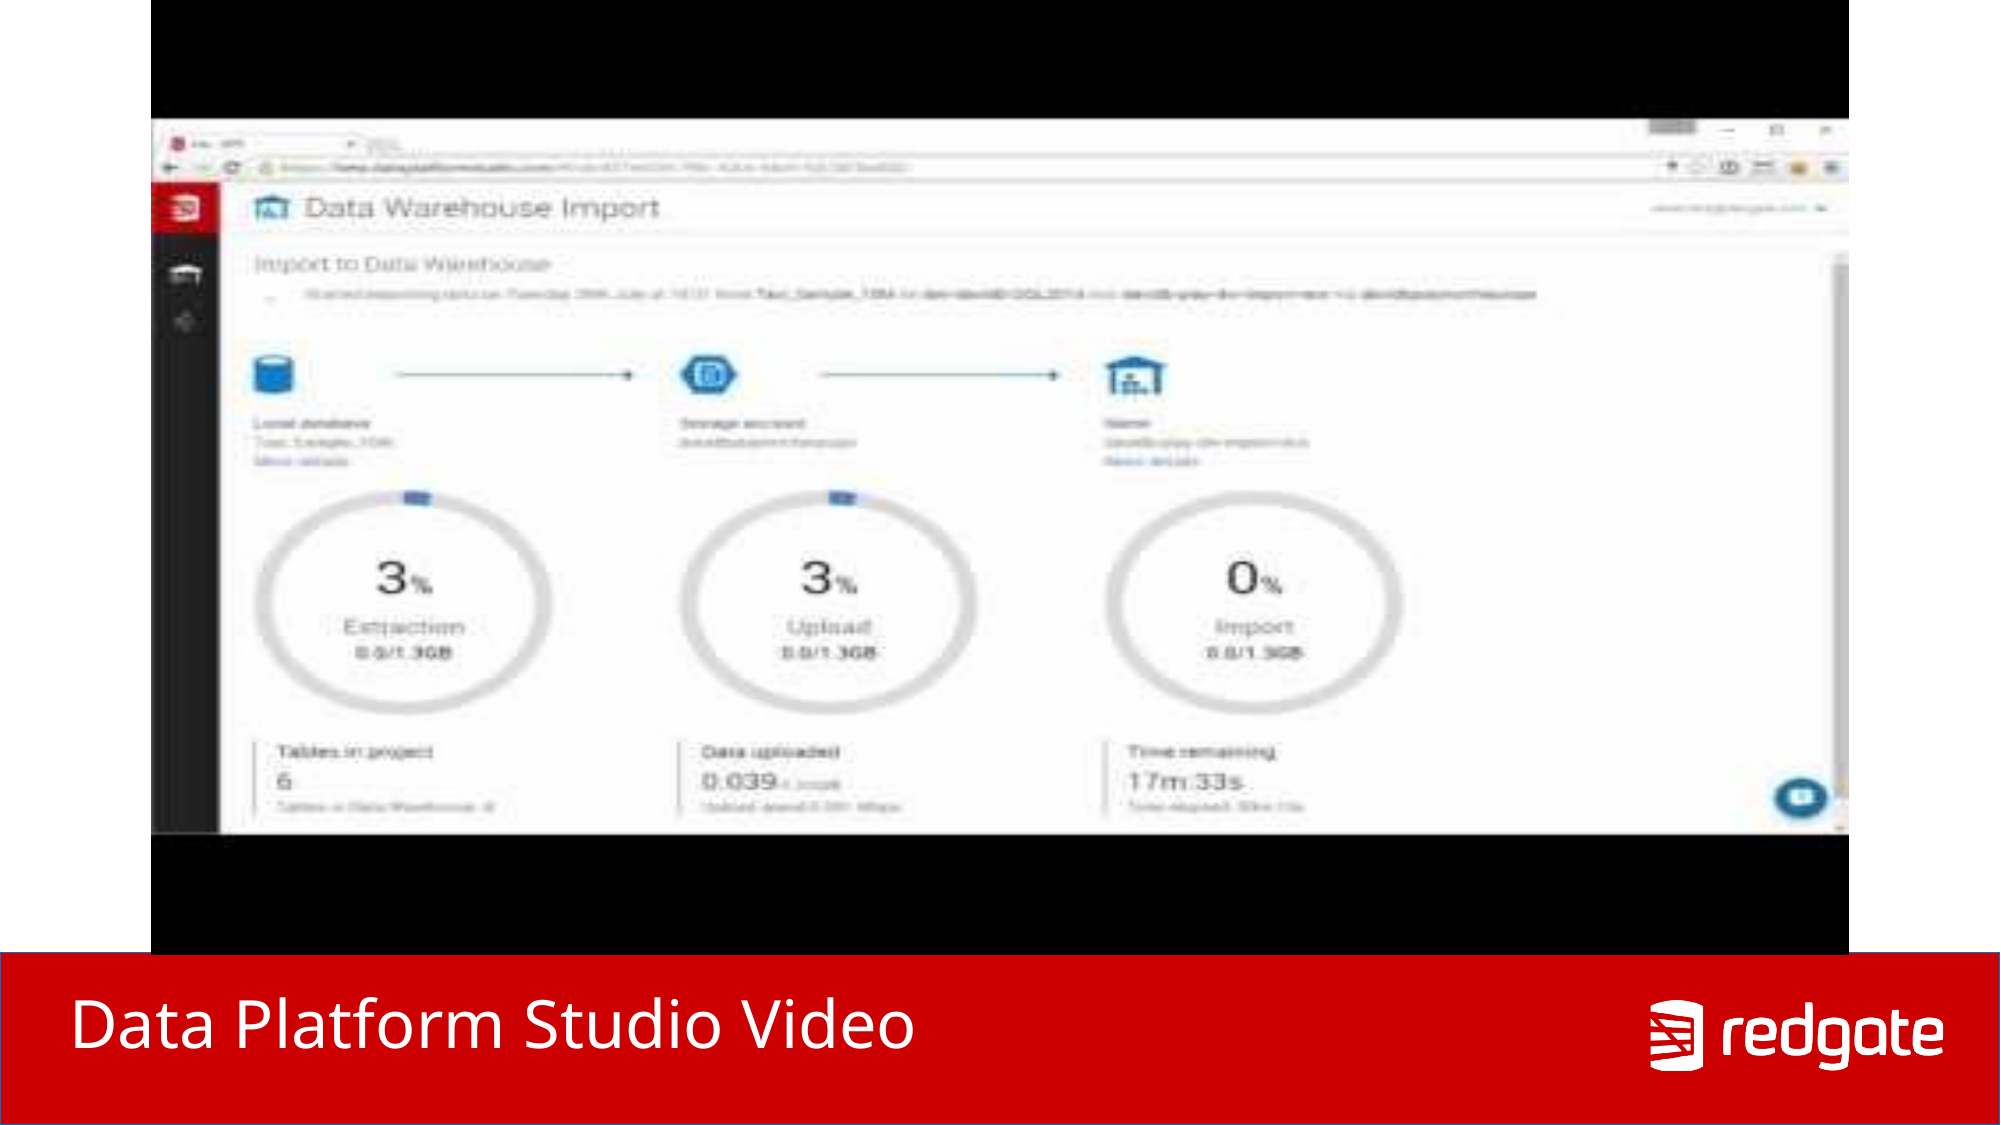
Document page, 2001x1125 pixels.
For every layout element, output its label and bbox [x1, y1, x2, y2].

text_box [150, 0, 1850, 956]
subtitle [54, 943, 1646, 1112]
